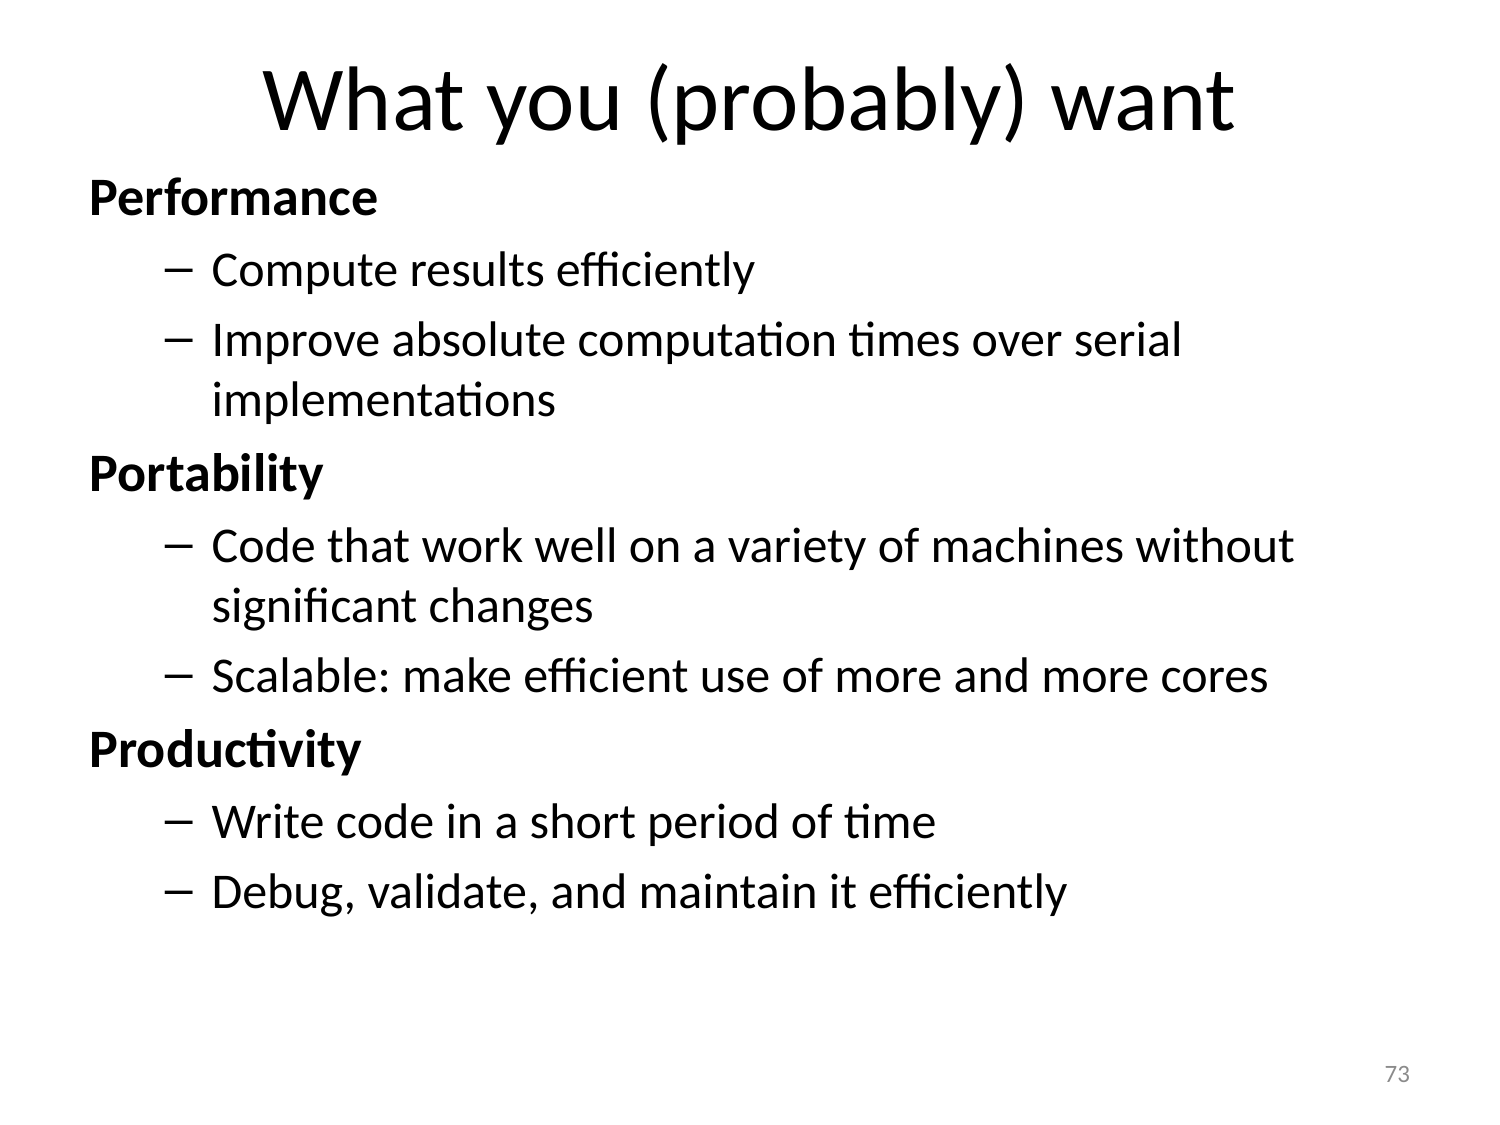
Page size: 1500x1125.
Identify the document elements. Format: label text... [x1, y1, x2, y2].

list Performance Compute results efficiently Improve absolute computation times over serial implementations Portability Code that work well on a variety of machines without significant changes Scalable: make efficient use of more and more cores Productivity Write code in a short period of time Debug, validate, and maintain it efficiently [74, 154, 1427, 963]
title What you (probably) want [75, 0, 1425, 154]
slide_number 73 [1074, 1042, 1425, 1103]
